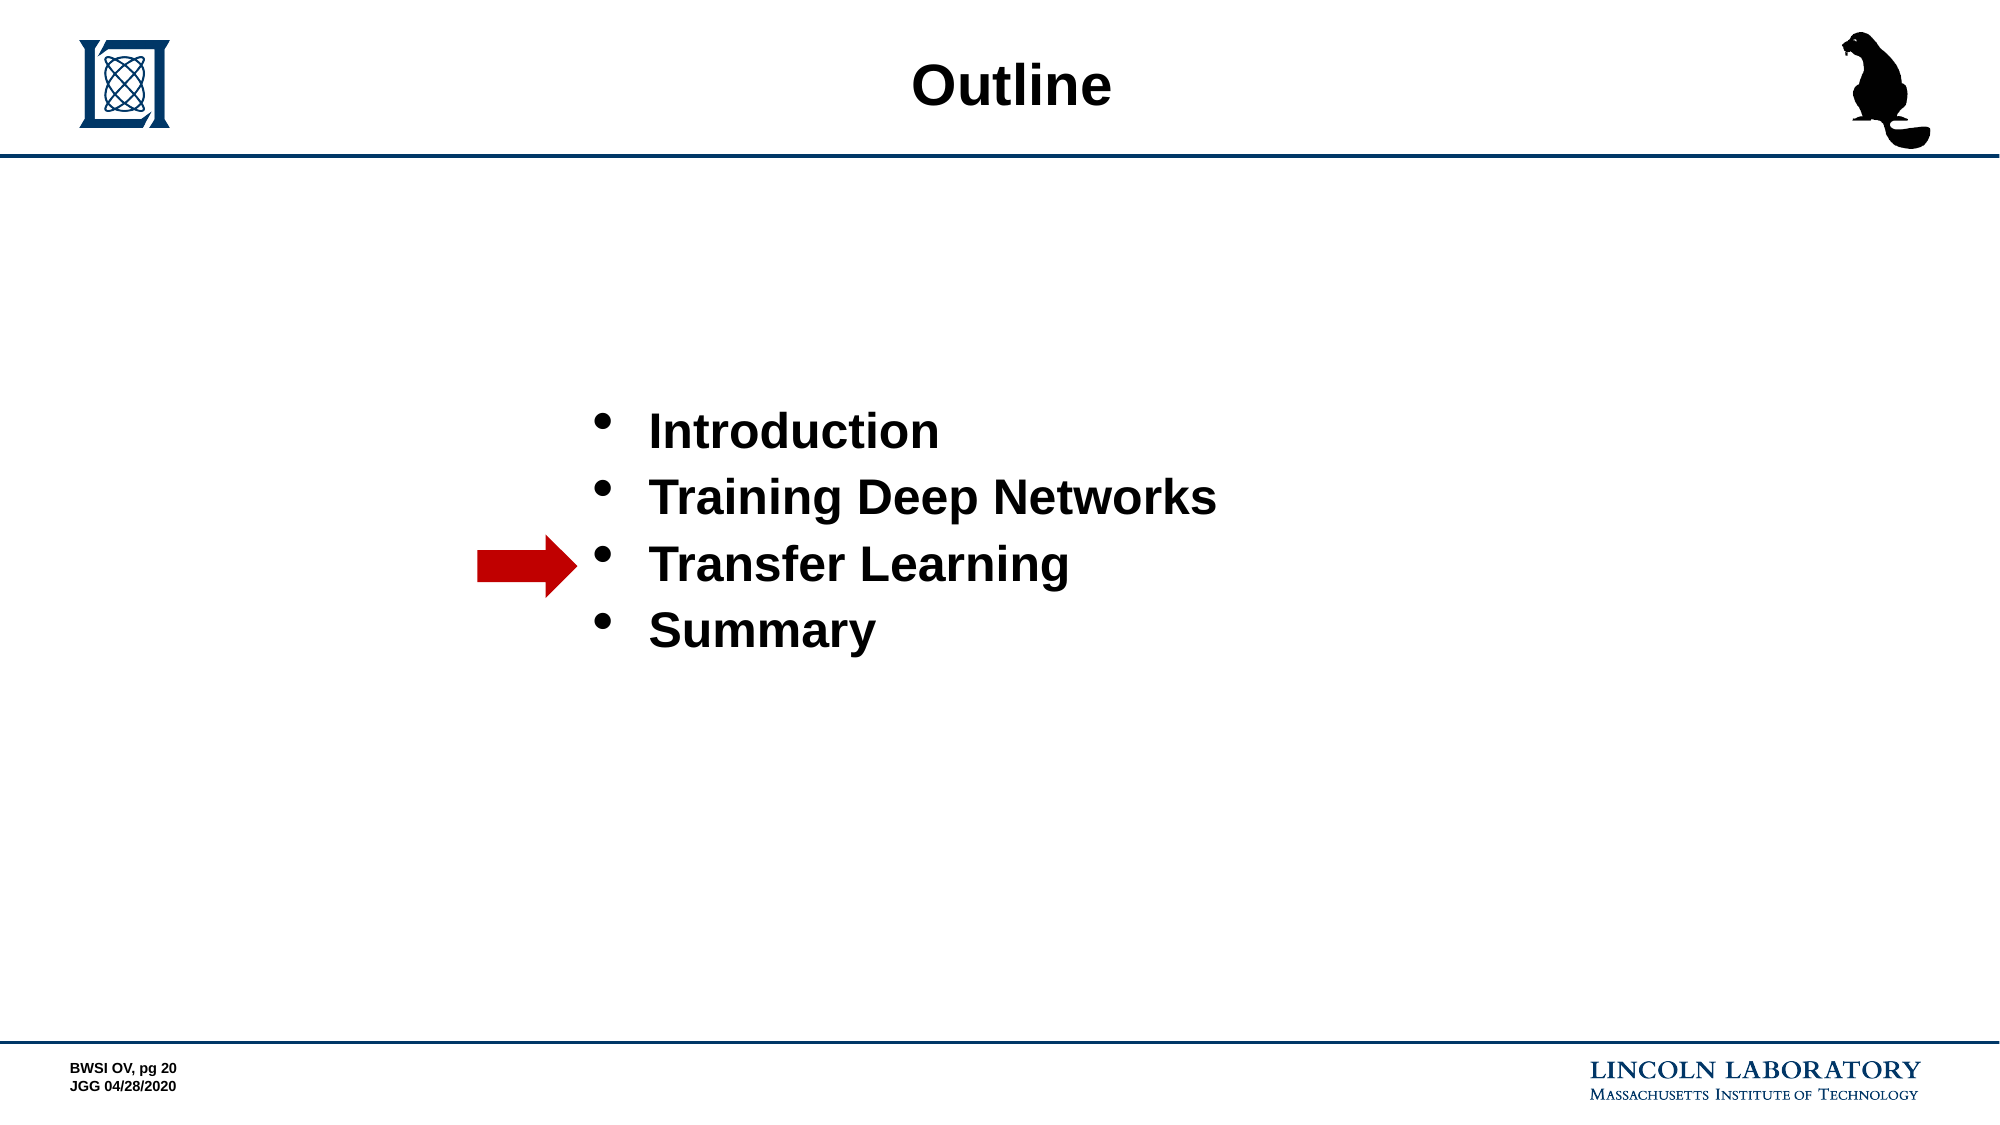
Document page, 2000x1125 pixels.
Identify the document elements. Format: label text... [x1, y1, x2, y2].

picture [79, 40, 149, 128]
text_box [475, 532, 577, 600]
picture [1875, 20, 1942, 156]
picture [1588, 1061, 1921, 1100]
text_box Introduction Training Deep Networks Transfer Learning Summary [577, 397, 1572, 763]
title Outline [149, 0, 1875, 198]
